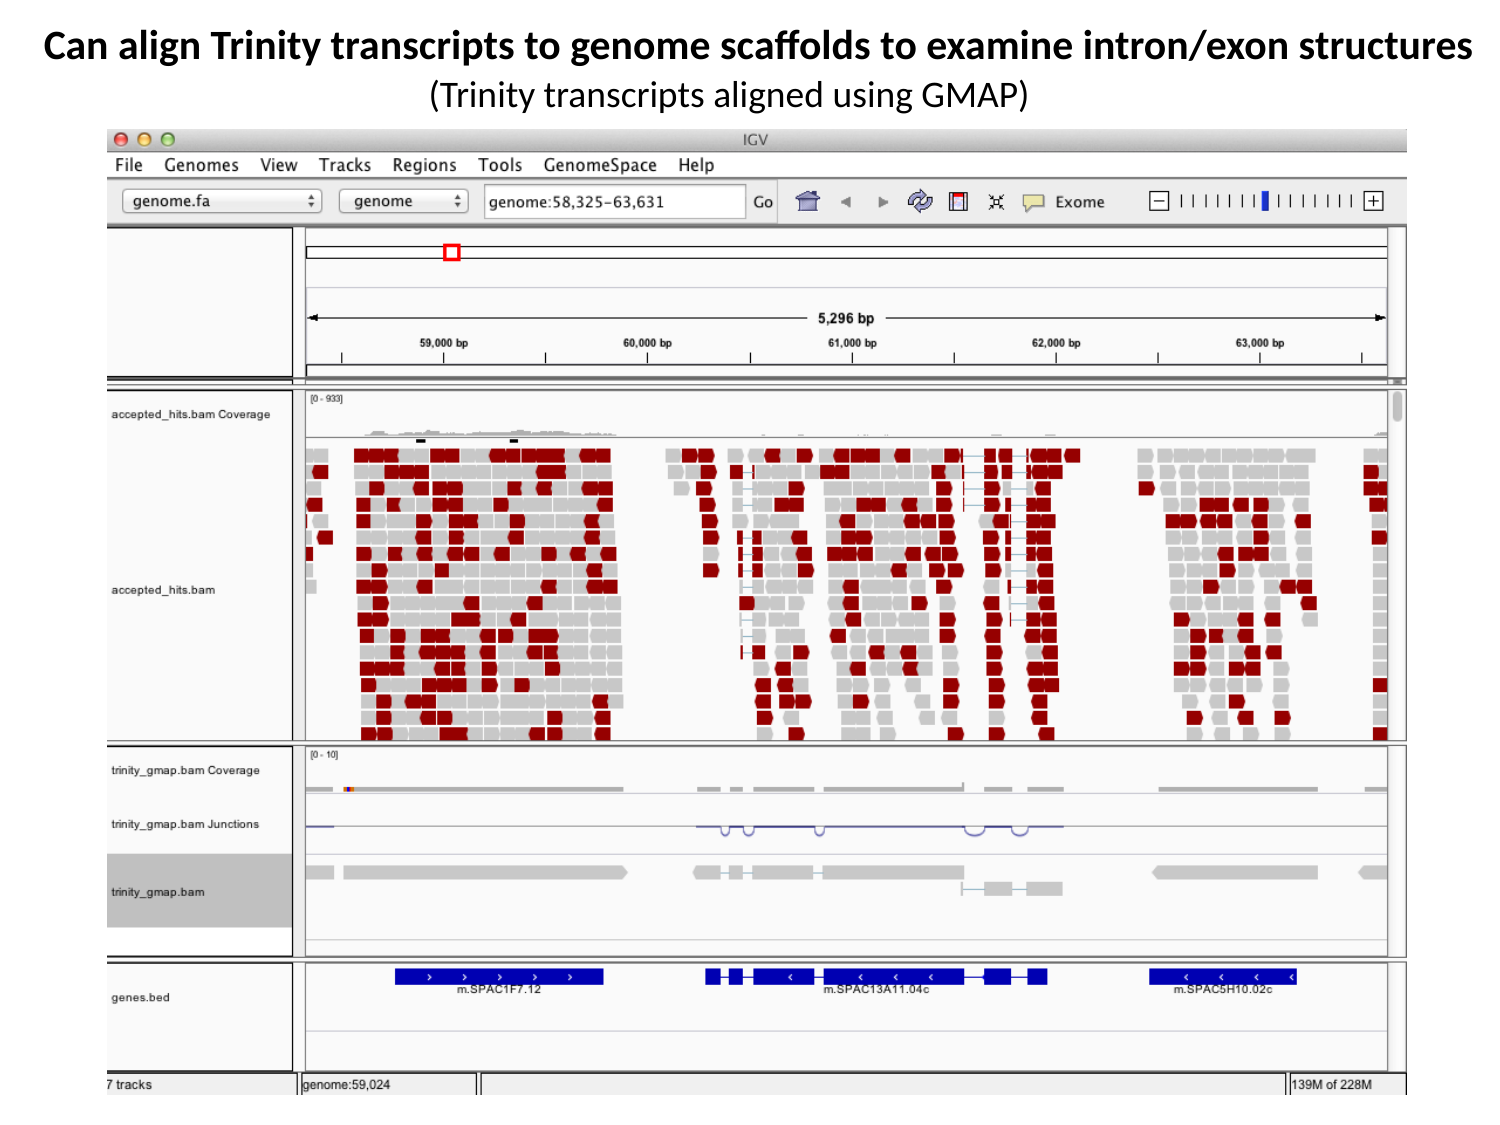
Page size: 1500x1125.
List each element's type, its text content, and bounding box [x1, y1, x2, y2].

text_box (Trinity transcripts aligned using GMAP) [413, 63, 1045, 123]
text_box Can align Trinity transcripts to genome scaffolds to examine intron/exon structures [29, 10, 1490, 76]
picture [107, 128, 1407, 1095]
